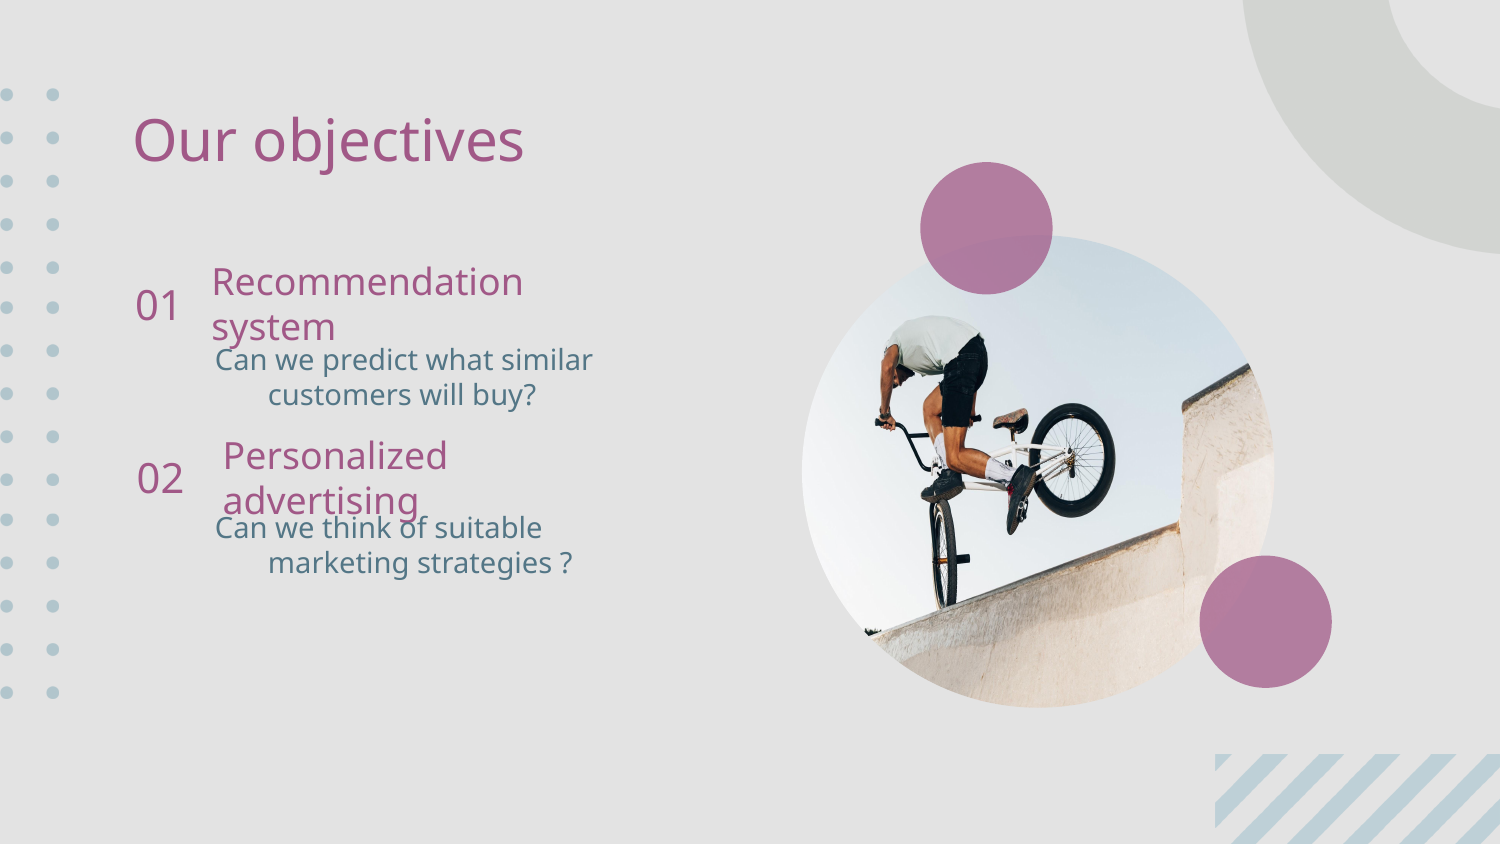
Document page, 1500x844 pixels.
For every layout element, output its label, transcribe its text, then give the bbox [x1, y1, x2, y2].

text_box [801, 161, 1333, 708]
subtitle Can we think of suitable marketing strategies ? [177, 491, 612, 562]
subtitle Personalized advertising [207, 447, 643, 507]
picture [1, 89, 59, 274]
title 02 [115, 447, 206, 507]
subtitle Recommendation system [196, 264, 630, 342]
title 01 [113, 273, 205, 333]
subtitle Can we predict what similar customers will buy? [177, 341, 613, 412]
picture [1, 514, 59, 699]
title Our objectives [116, 88, 696, 183]
picture [1, 302, 59, 486]
